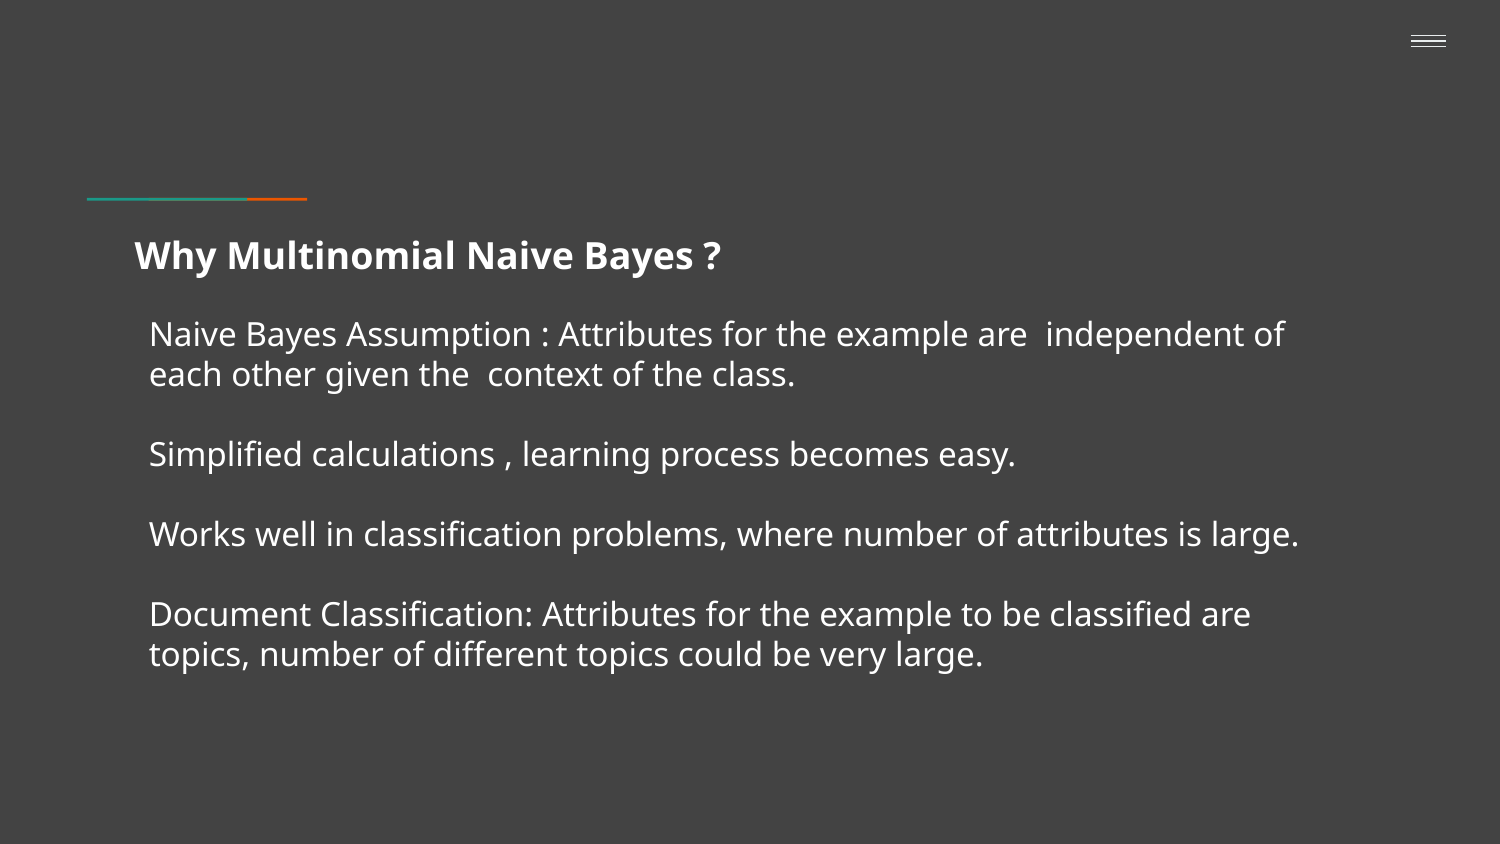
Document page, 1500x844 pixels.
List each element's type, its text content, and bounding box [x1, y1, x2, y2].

title Why Multinomial Naive Bayes ? [119, 216, 1381, 304]
text_box Naive Bayes Assumption : Attributes for the example are independent of each other given the context of the class. Simplified calculations , learning process becomes easy. Works well in classification problems, where number of attributes is large. Document Classification: Attributes for the example to be classified are topics, number of different topics could be very large. [133, 298, 1355, 757]
